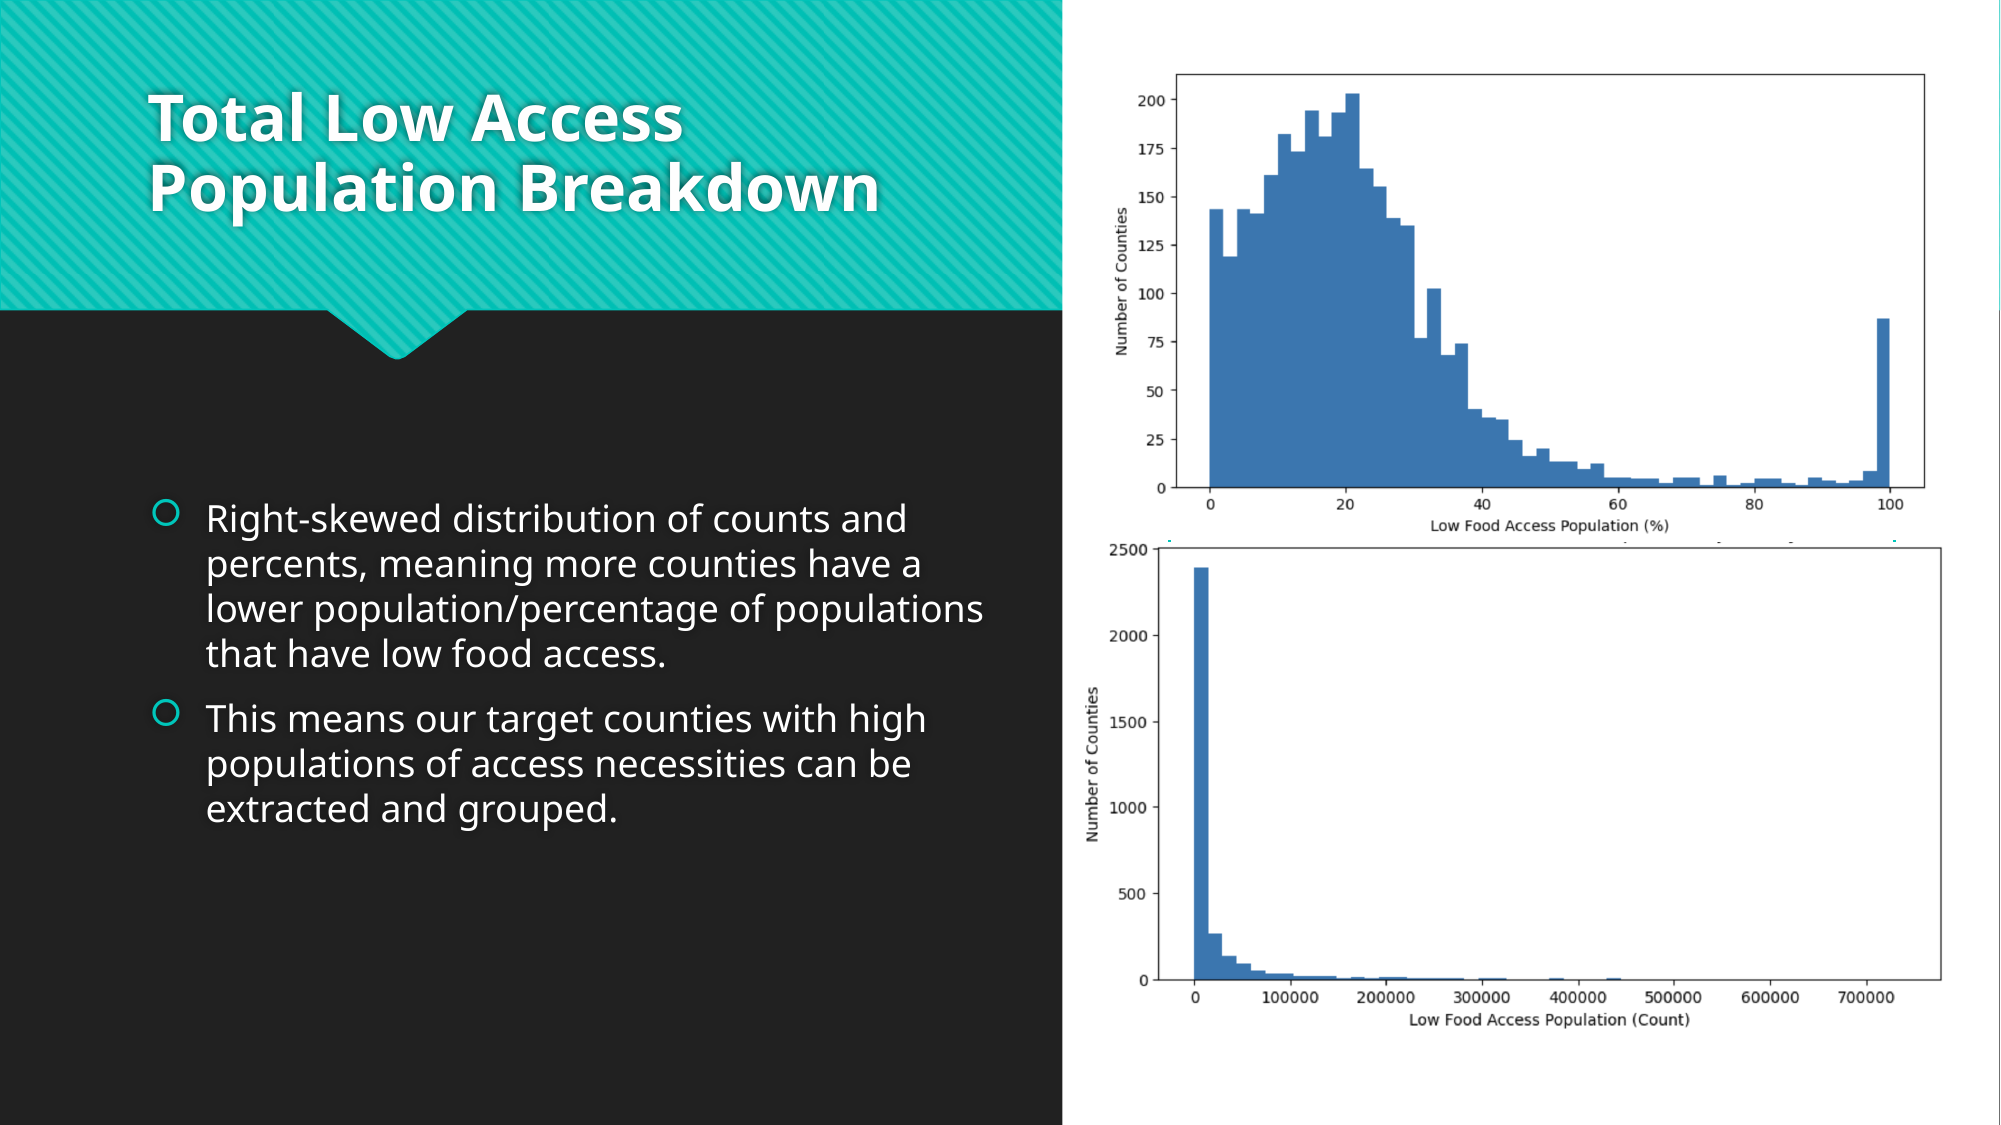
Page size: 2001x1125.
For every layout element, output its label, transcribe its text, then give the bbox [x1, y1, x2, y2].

text_box [1061, 0, 2000, 1125]
title Total Low Access Population Breakdown [132, 73, 1013, 233]
picture [1084, 541, 1977, 1034]
picture [1105, 72, 1956, 540]
list Right-skewed distribution of counts and percents, meaning more counties have a lower population/percentage of populations that have low food access. This means our target counties with high populations of access necessities can be extracted and grouped. [134, 364, 1013, 962]
